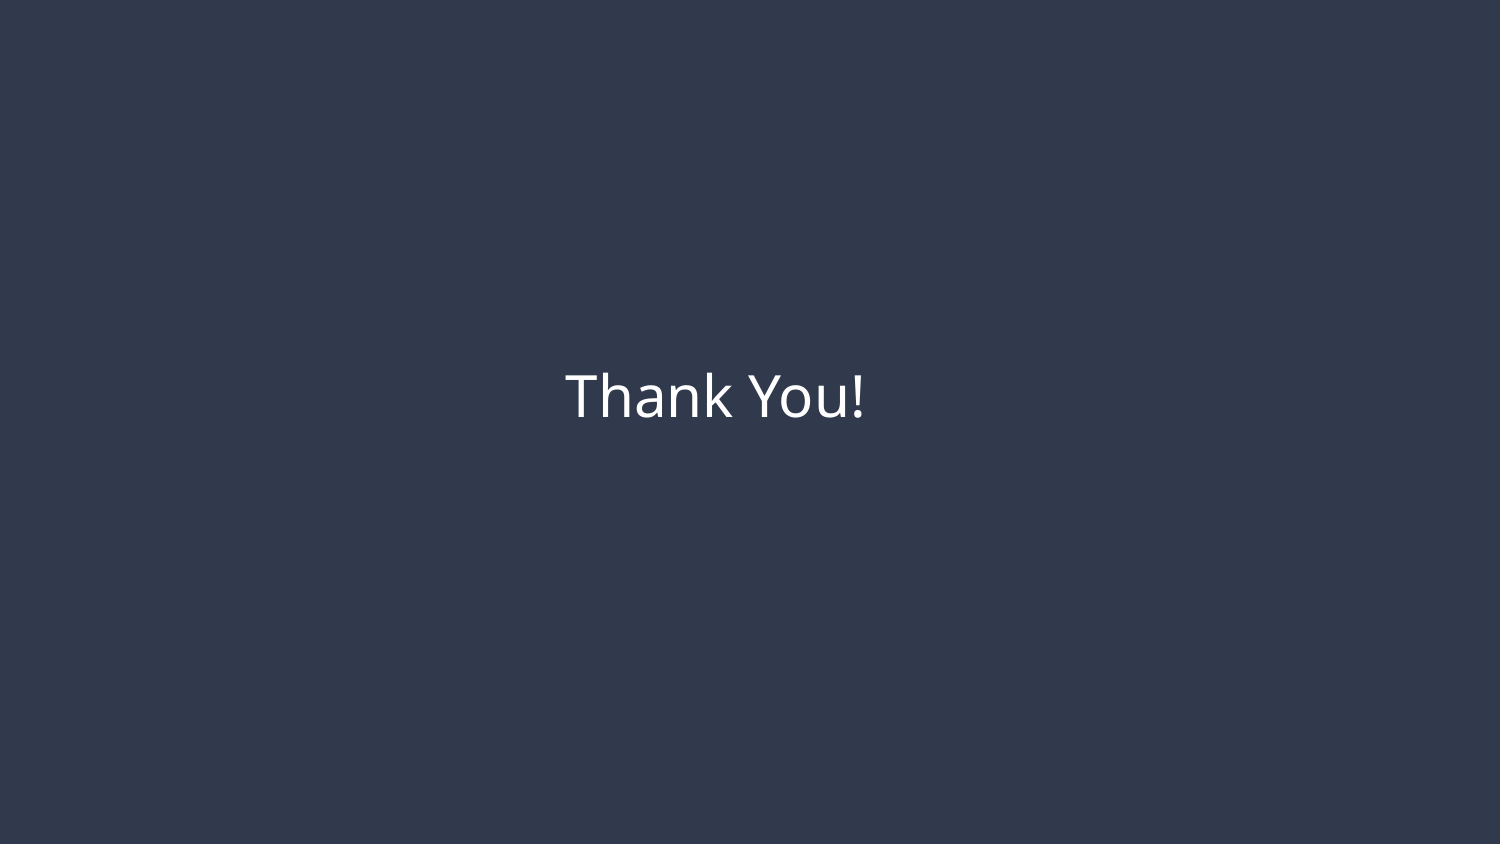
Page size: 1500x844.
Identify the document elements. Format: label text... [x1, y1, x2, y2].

text_box Thank You! [550, 344, 1226, 445]
